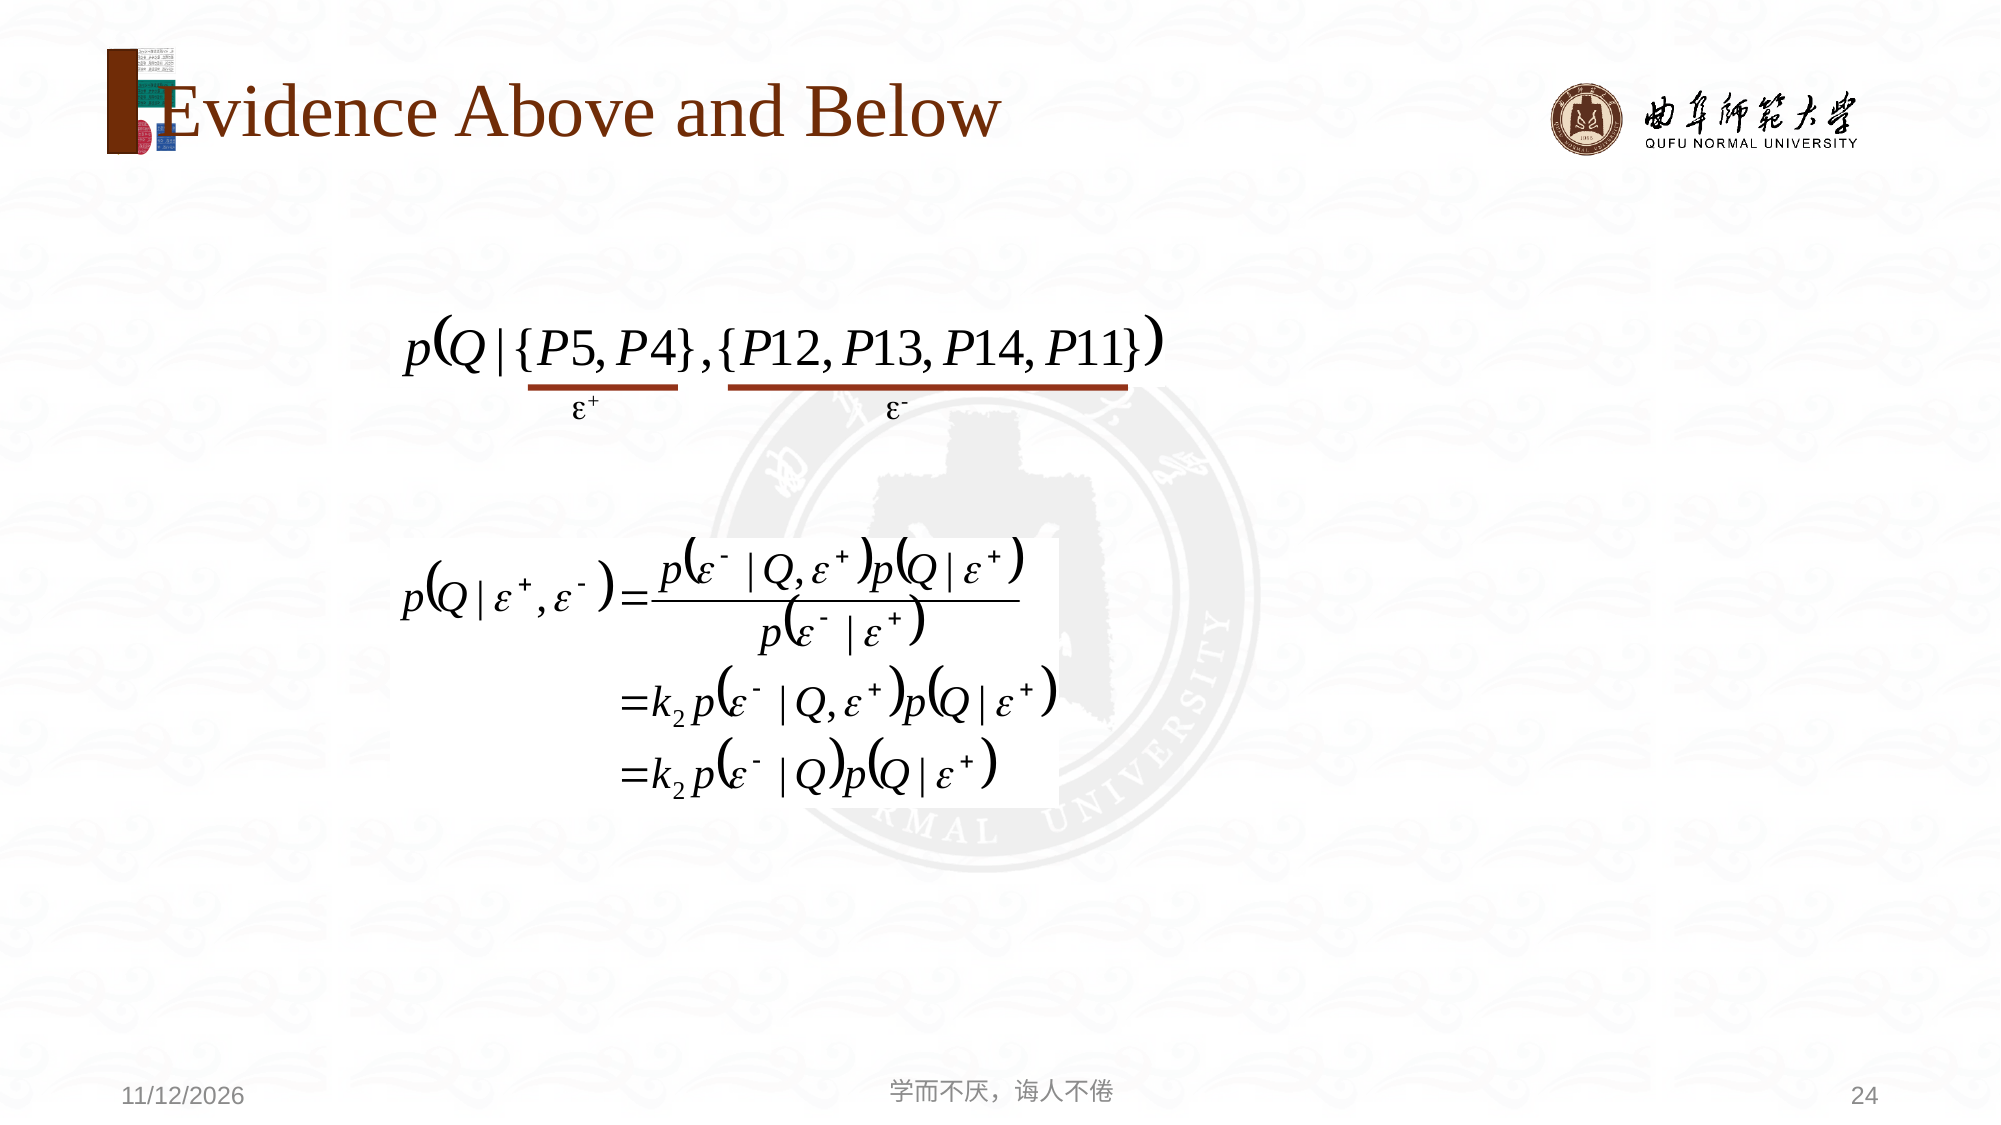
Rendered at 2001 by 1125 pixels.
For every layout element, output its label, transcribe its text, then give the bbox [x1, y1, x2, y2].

title Evidence Above and Below [141, 62, 1272, 161]
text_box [390, 537, 1059, 809]
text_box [390, 312, 1166, 388]
text_box - [870, 388, 924, 435]
slide_number 24 [1443, 1065, 1894, 1125]
picture [1543, 75, 1894, 158]
text_box + [556, 388, 615, 435]
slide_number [106, 1065, 557, 1125]
footer 学而不厌，诲人不倦 [664, 1063, 1340, 1124]
picture [108, 46, 176, 161]
